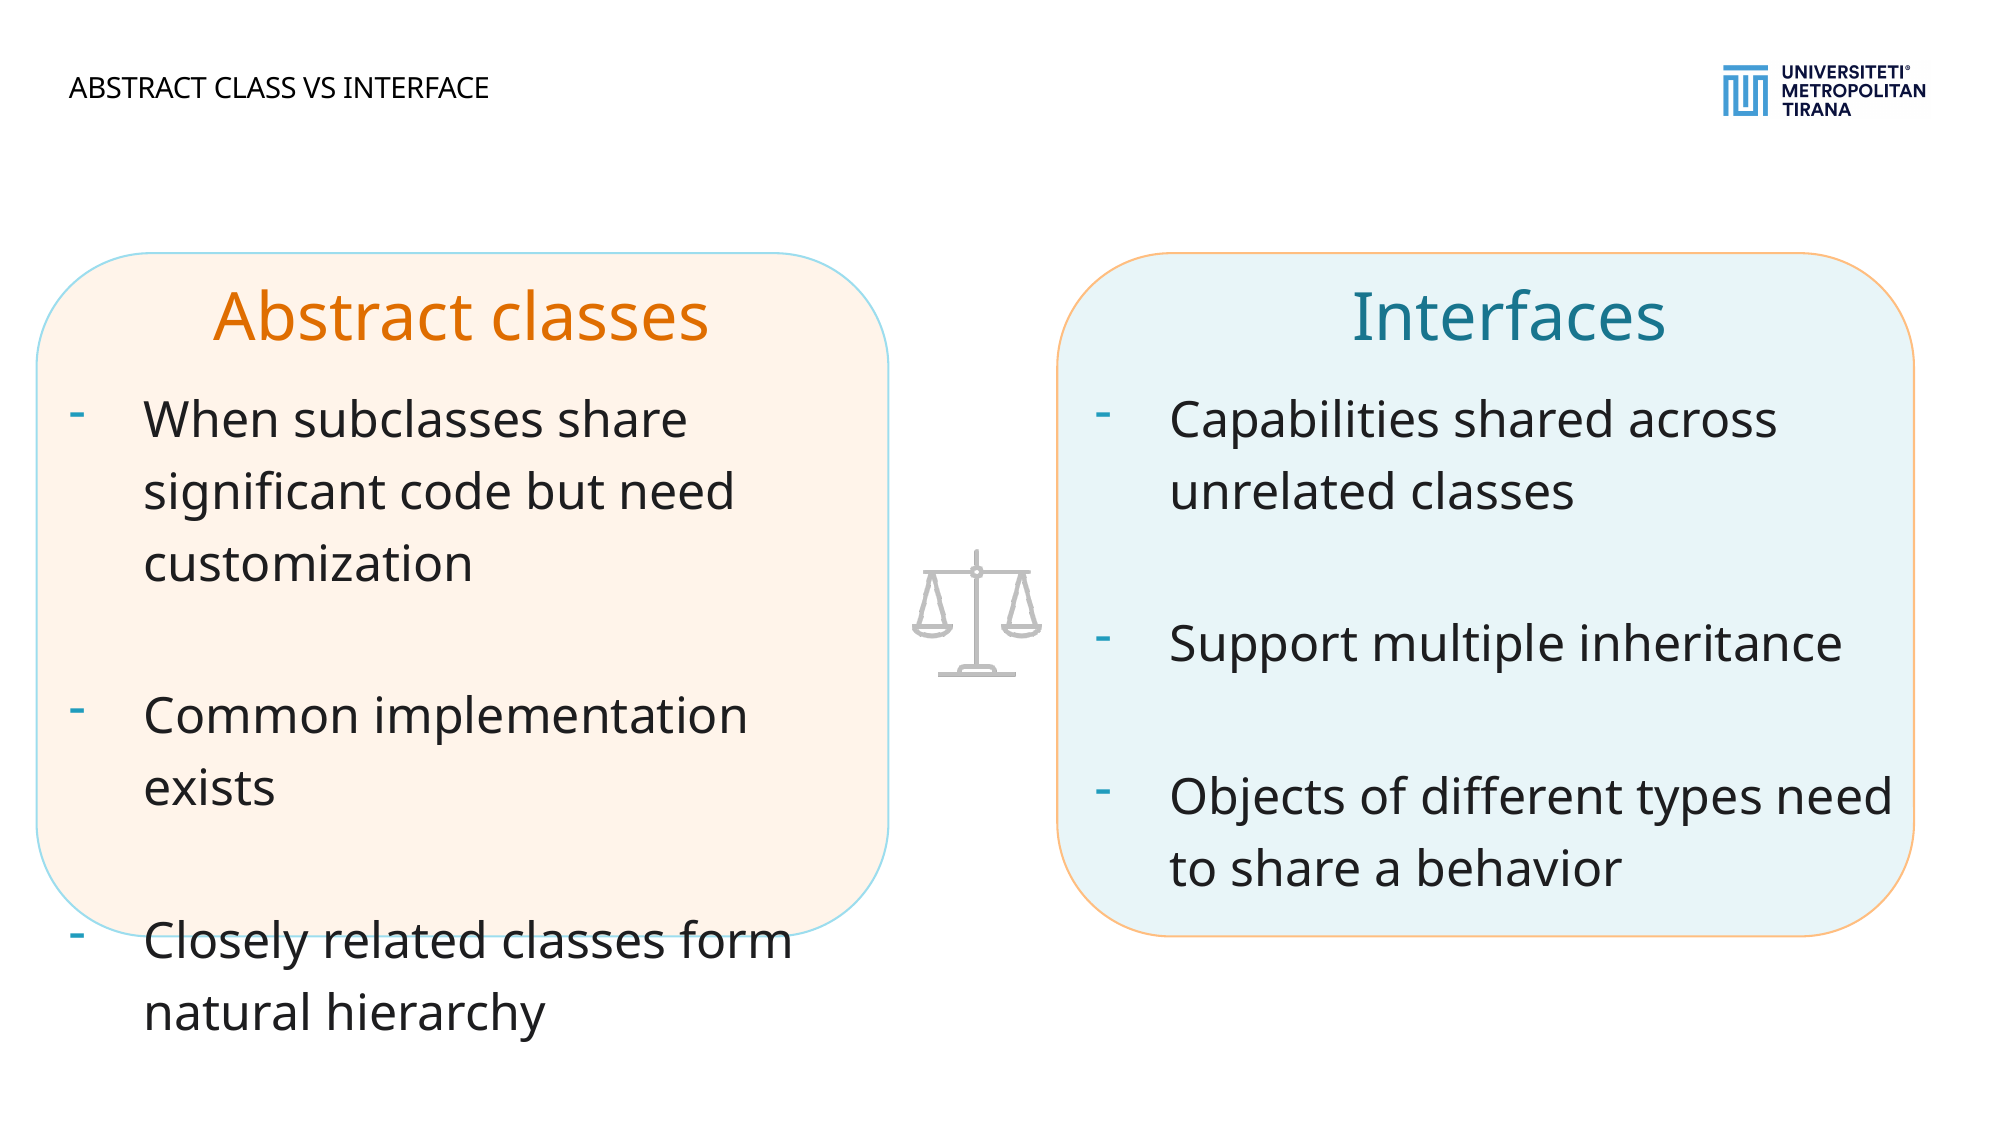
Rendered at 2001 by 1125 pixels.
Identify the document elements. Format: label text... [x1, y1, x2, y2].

list Abstract Class vs Interface [69, 55, 1931, 120]
text_box Capabilities shared across unrelated classes Support multiple inheritance Objects of different types need to share a behavior [1094, 375, 1915, 613]
text_box [1056, 252, 1916, 938]
picture [901, 537, 1052, 688]
text_box [35, 252, 890, 938]
text_box Abstract classes [146, 266, 779, 362]
picture [1721, 60, 1931, 120]
text_box Interfaces [1193, 266, 1826, 362]
list When subclasses share significant code but need customization Common implementation exists Closely related classes form natural hierarchy [69, 375, 889, 613]
